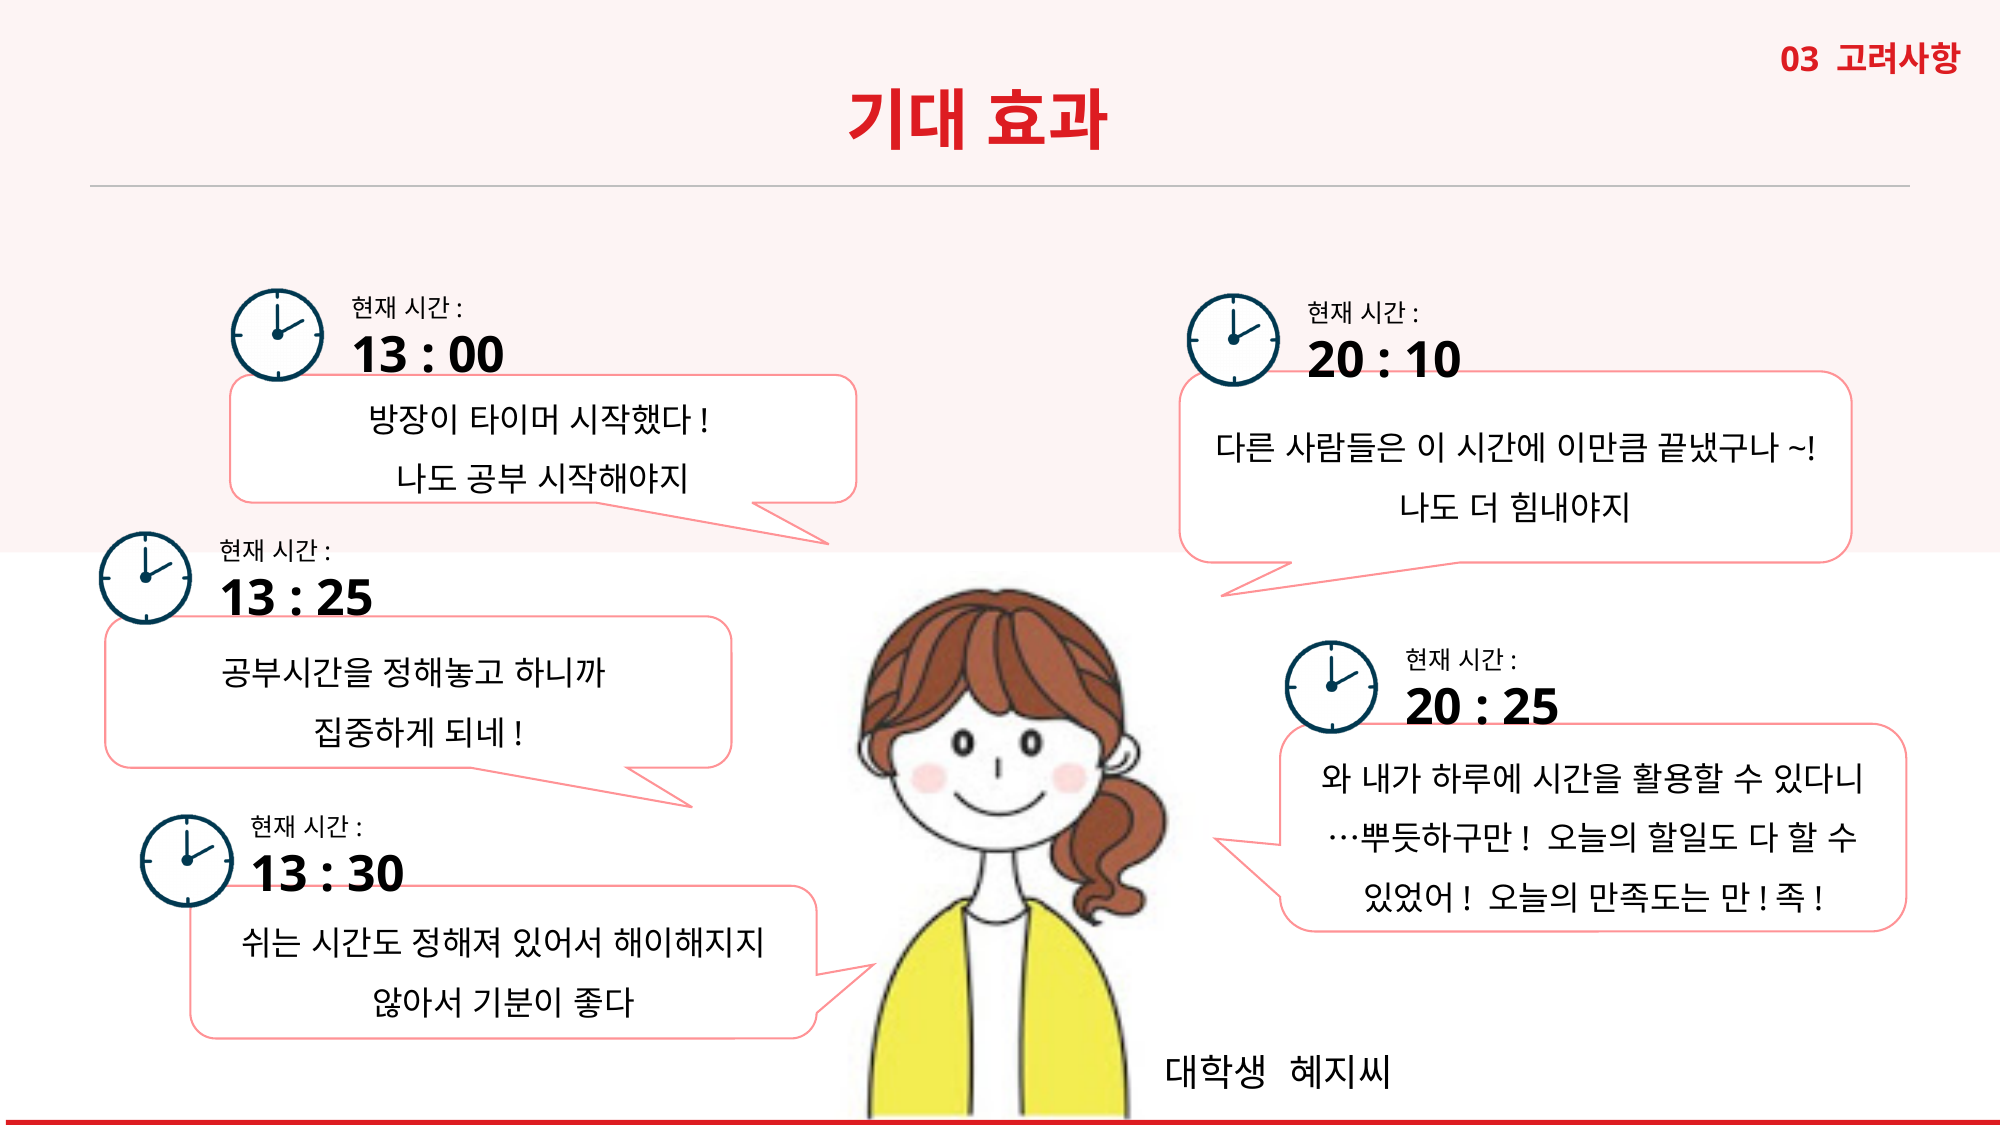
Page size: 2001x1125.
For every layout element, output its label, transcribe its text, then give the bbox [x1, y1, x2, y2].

text_box 기대 효과 [831, 70, 1125, 165]
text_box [1179, 289, 1852, 563]
picture [820, 571, 1209, 1125]
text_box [1277, 636, 1907, 932]
text_box [0, 0, 2000, 553]
text_box 방장이 타이머 시작했다! 나도 공부 시작해야지 [228, 373, 858, 546]
text_box [5, 1119, 820, 1125]
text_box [133, 804, 817, 1039]
text_box 03 고려사항 [1765, 29, 1977, 86]
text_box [223, 284, 527, 391]
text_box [91, 527, 732, 768]
text_box 대학생 혜지씨 [1209, 1041, 1408, 1102]
text_box [1209, 1119, 2000, 1125]
